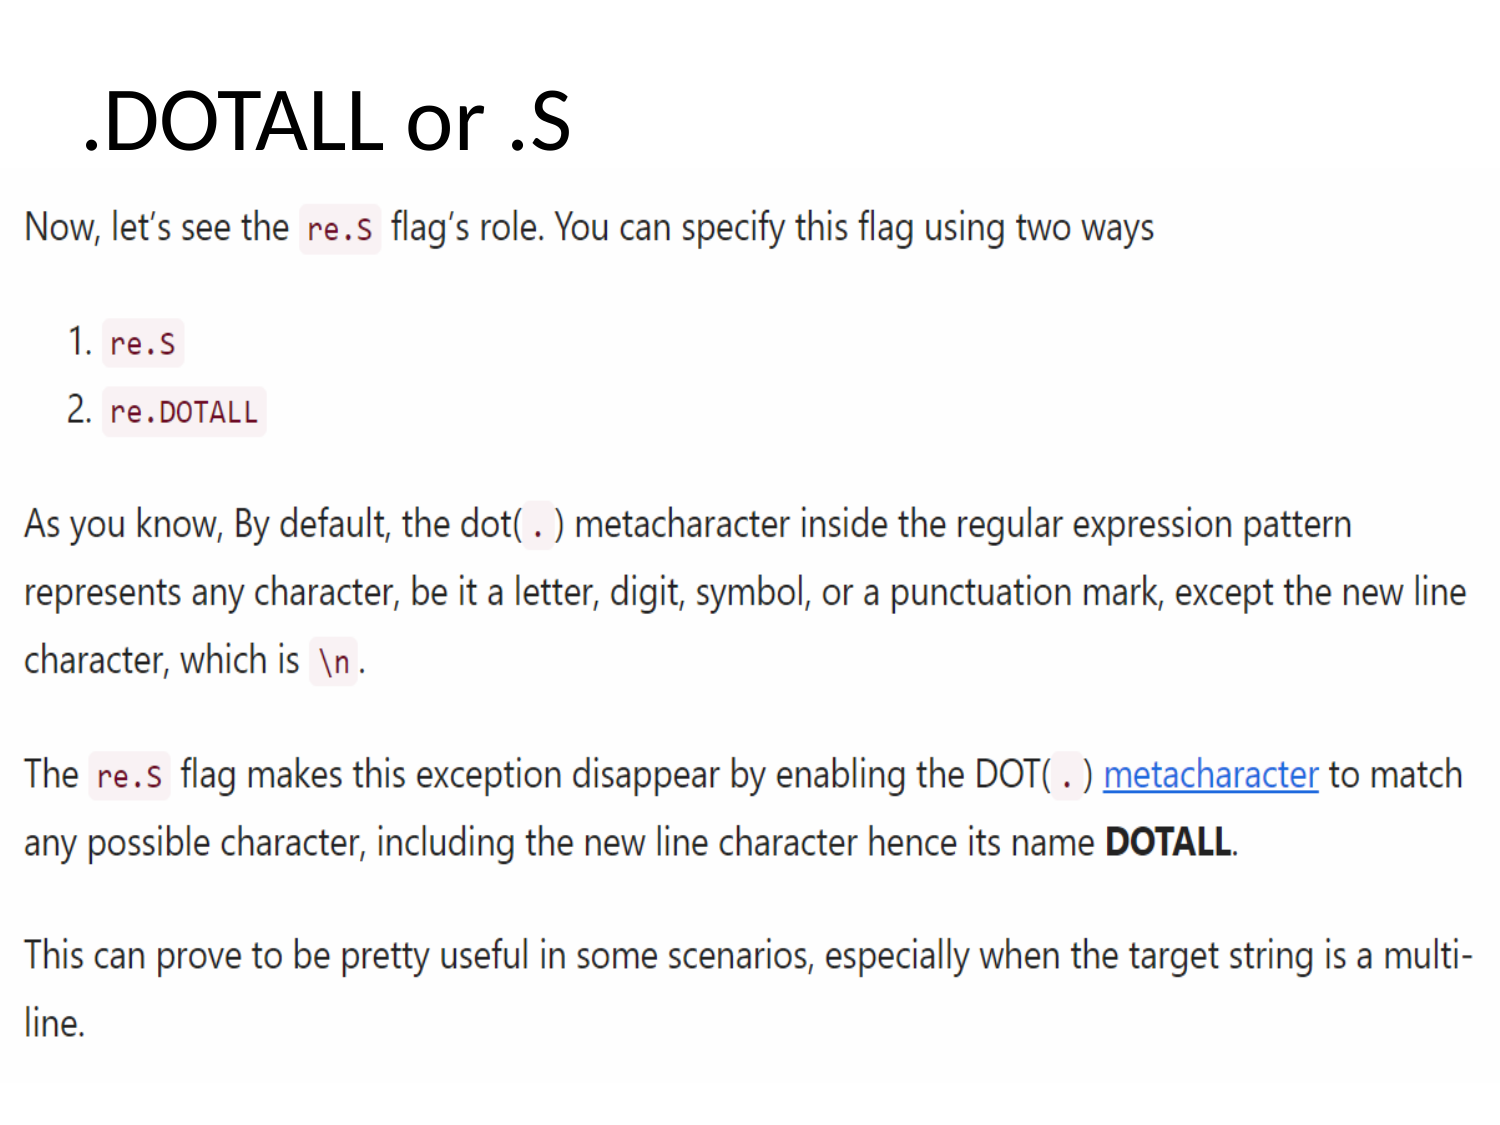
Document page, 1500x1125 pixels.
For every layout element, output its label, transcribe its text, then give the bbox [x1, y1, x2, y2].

title .DOTALL or .S [64, 42, 1415, 166]
picture [0, 168, 1500, 1083]
